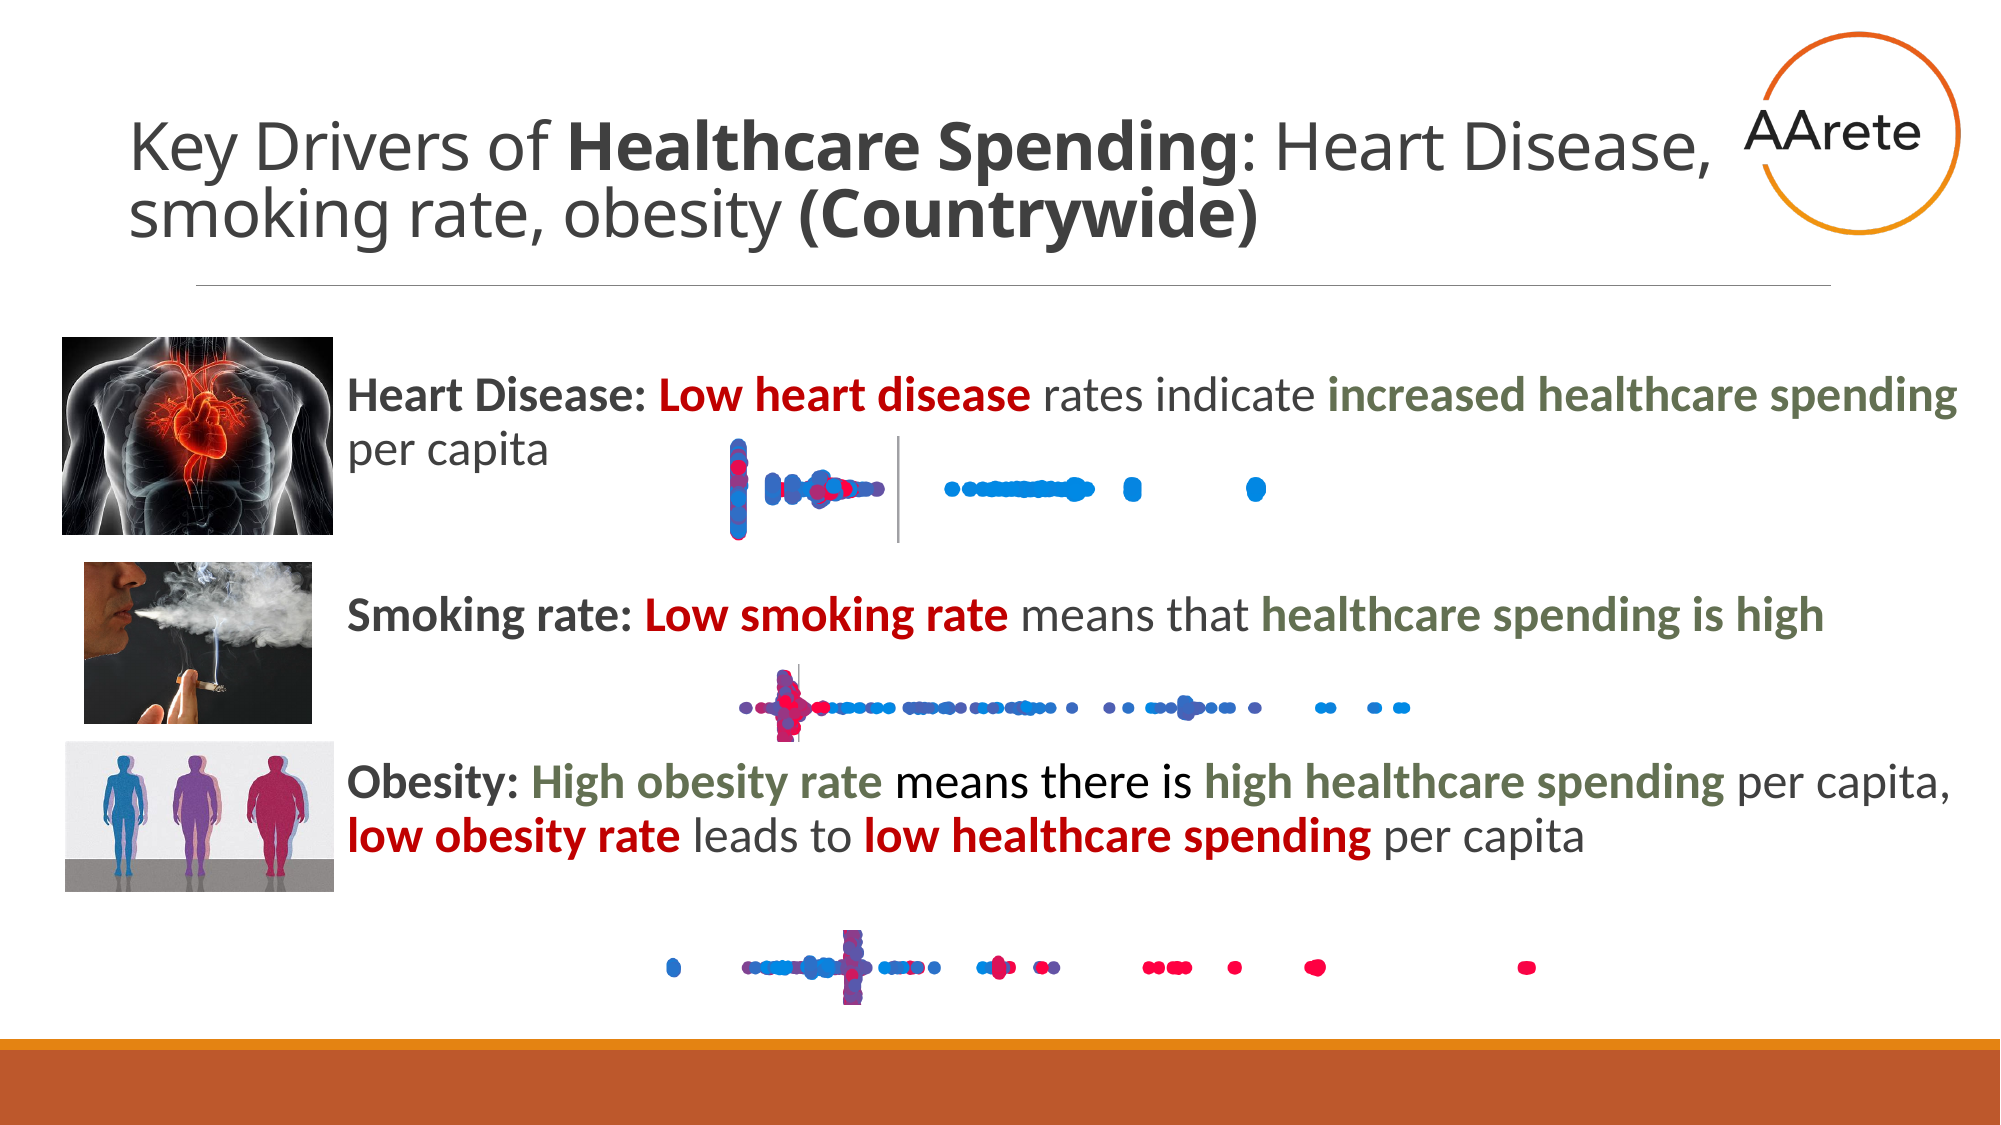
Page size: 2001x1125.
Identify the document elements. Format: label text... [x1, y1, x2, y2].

picture [703, 663, 1425, 742]
picture [1703, 0, 2000, 281]
list Heart Disease: Low heart disease rates indicate increased healthcare spending per capita Smoking rate: Low smoking rate means that healthcare spending is high Obesity: High obesity rate means there is high healthcare spending per capita, low obesity rate leads to low healthcare spending per capita [332, 360, 2000, 967]
picture [650, 929, 1551, 1005]
title Key Drivers of Healthcare Spending: Heart Disease, smoking rate, obesity (Countrywide) [113, 86, 1700, 281]
picture [62, 336, 333, 536]
picture [83, 561, 313, 725]
picture [64, 741, 334, 893]
picture [703, 435, 1276, 544]
